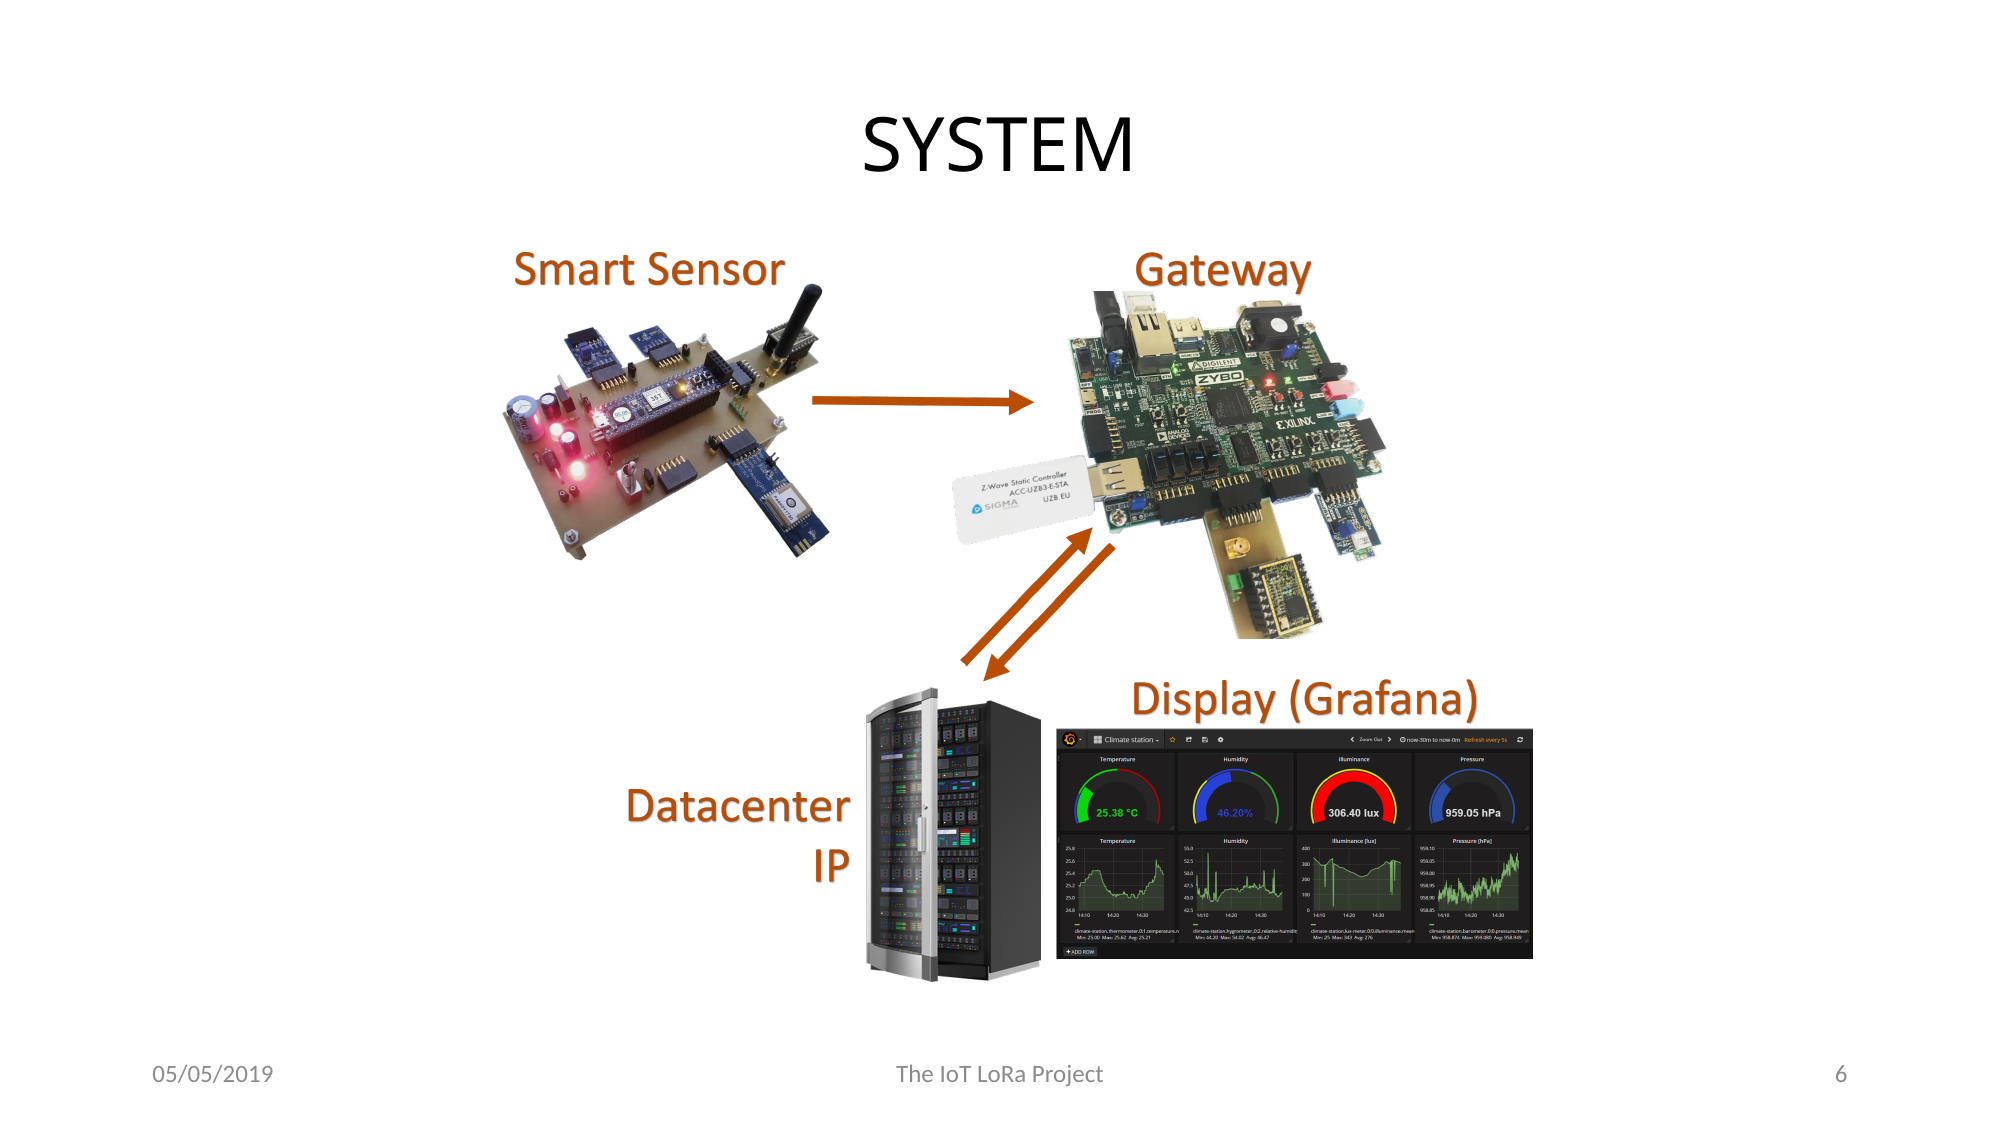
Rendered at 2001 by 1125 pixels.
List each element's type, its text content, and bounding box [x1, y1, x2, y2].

text_box system [187, 26, 1813, 269]
picture [456, 219, 1543, 982]
slide_number 6 [1412, 1042, 1863, 1103]
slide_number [137, 1042, 588, 1103]
footer The IoT LoRa Project [662, 1042, 1338, 1103]
